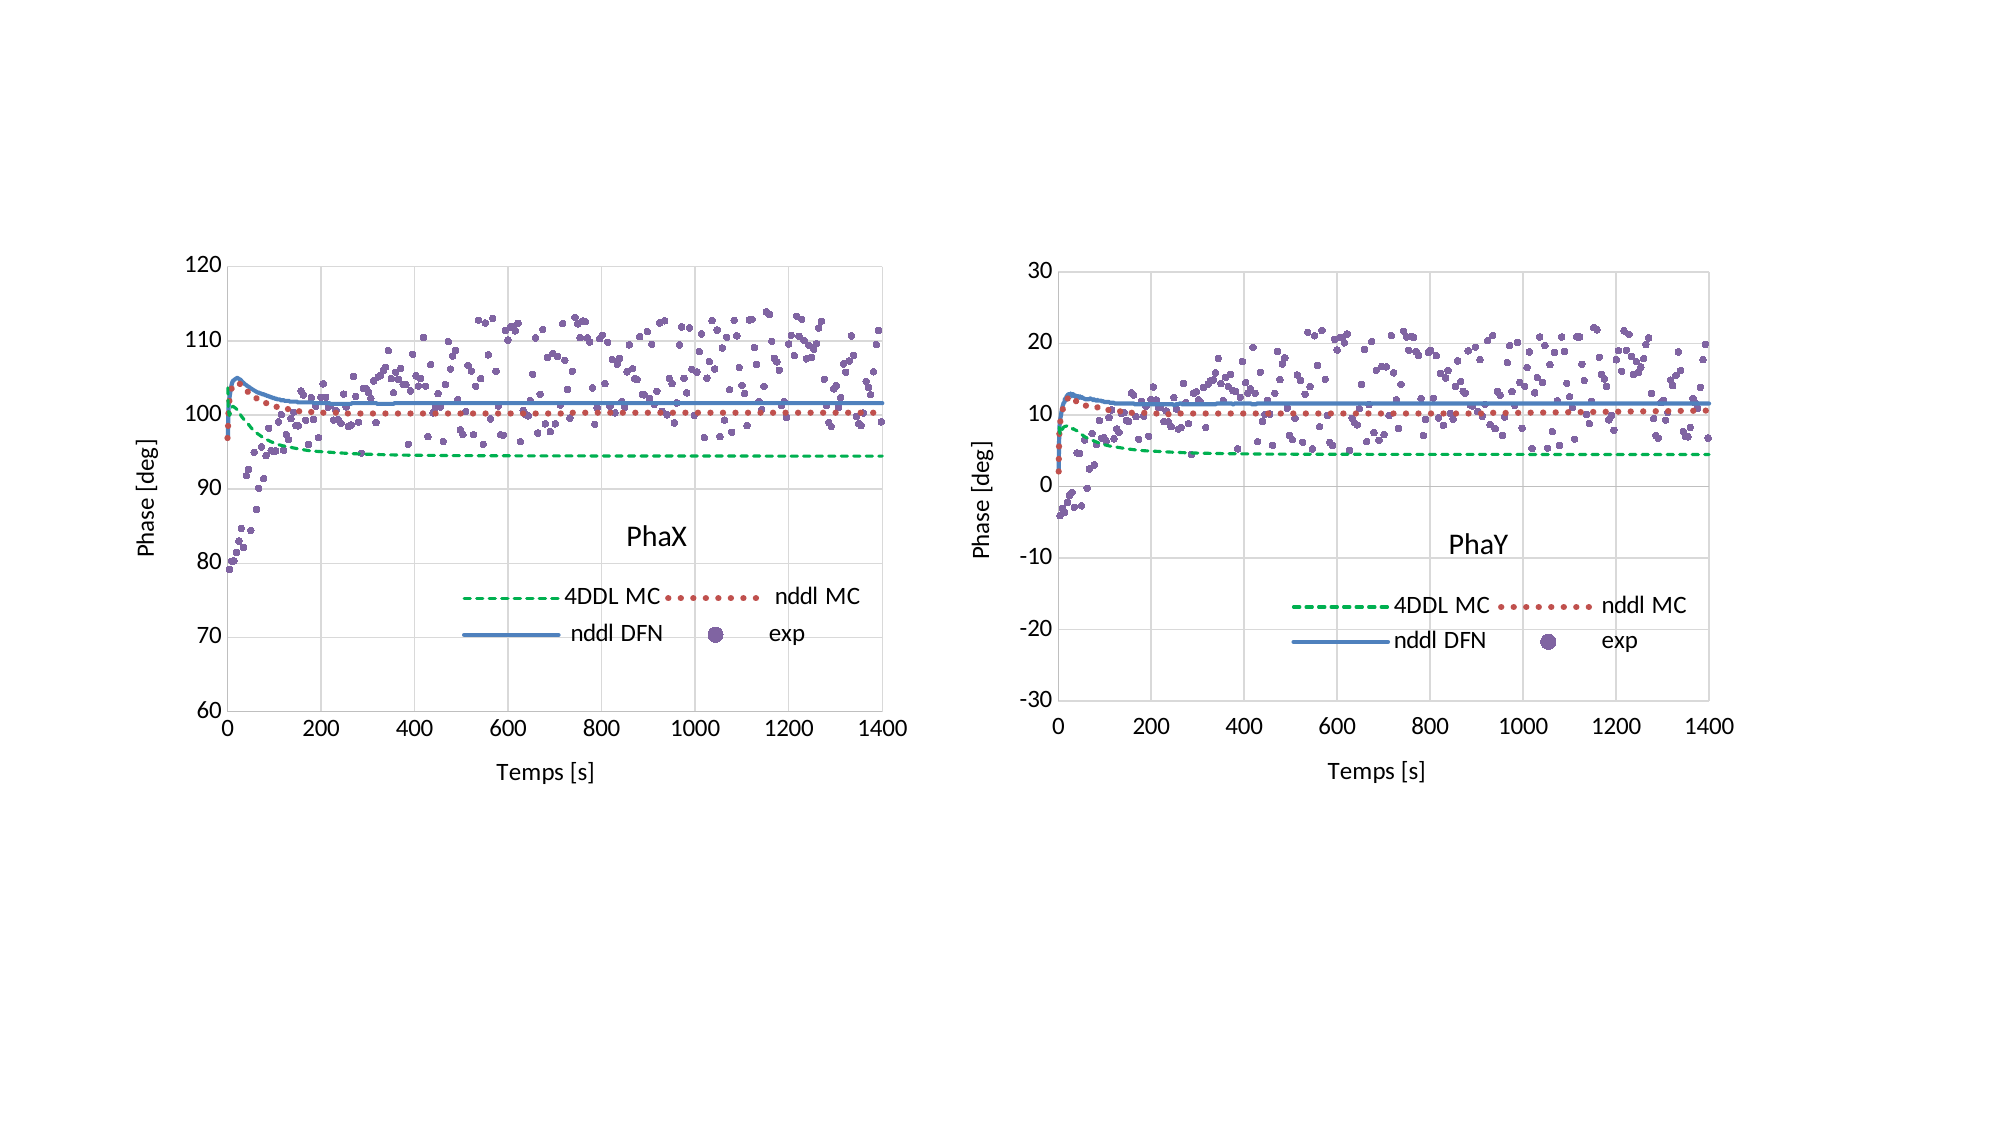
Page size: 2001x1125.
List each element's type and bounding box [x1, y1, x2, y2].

chart [111, 226, 1766, 818]
